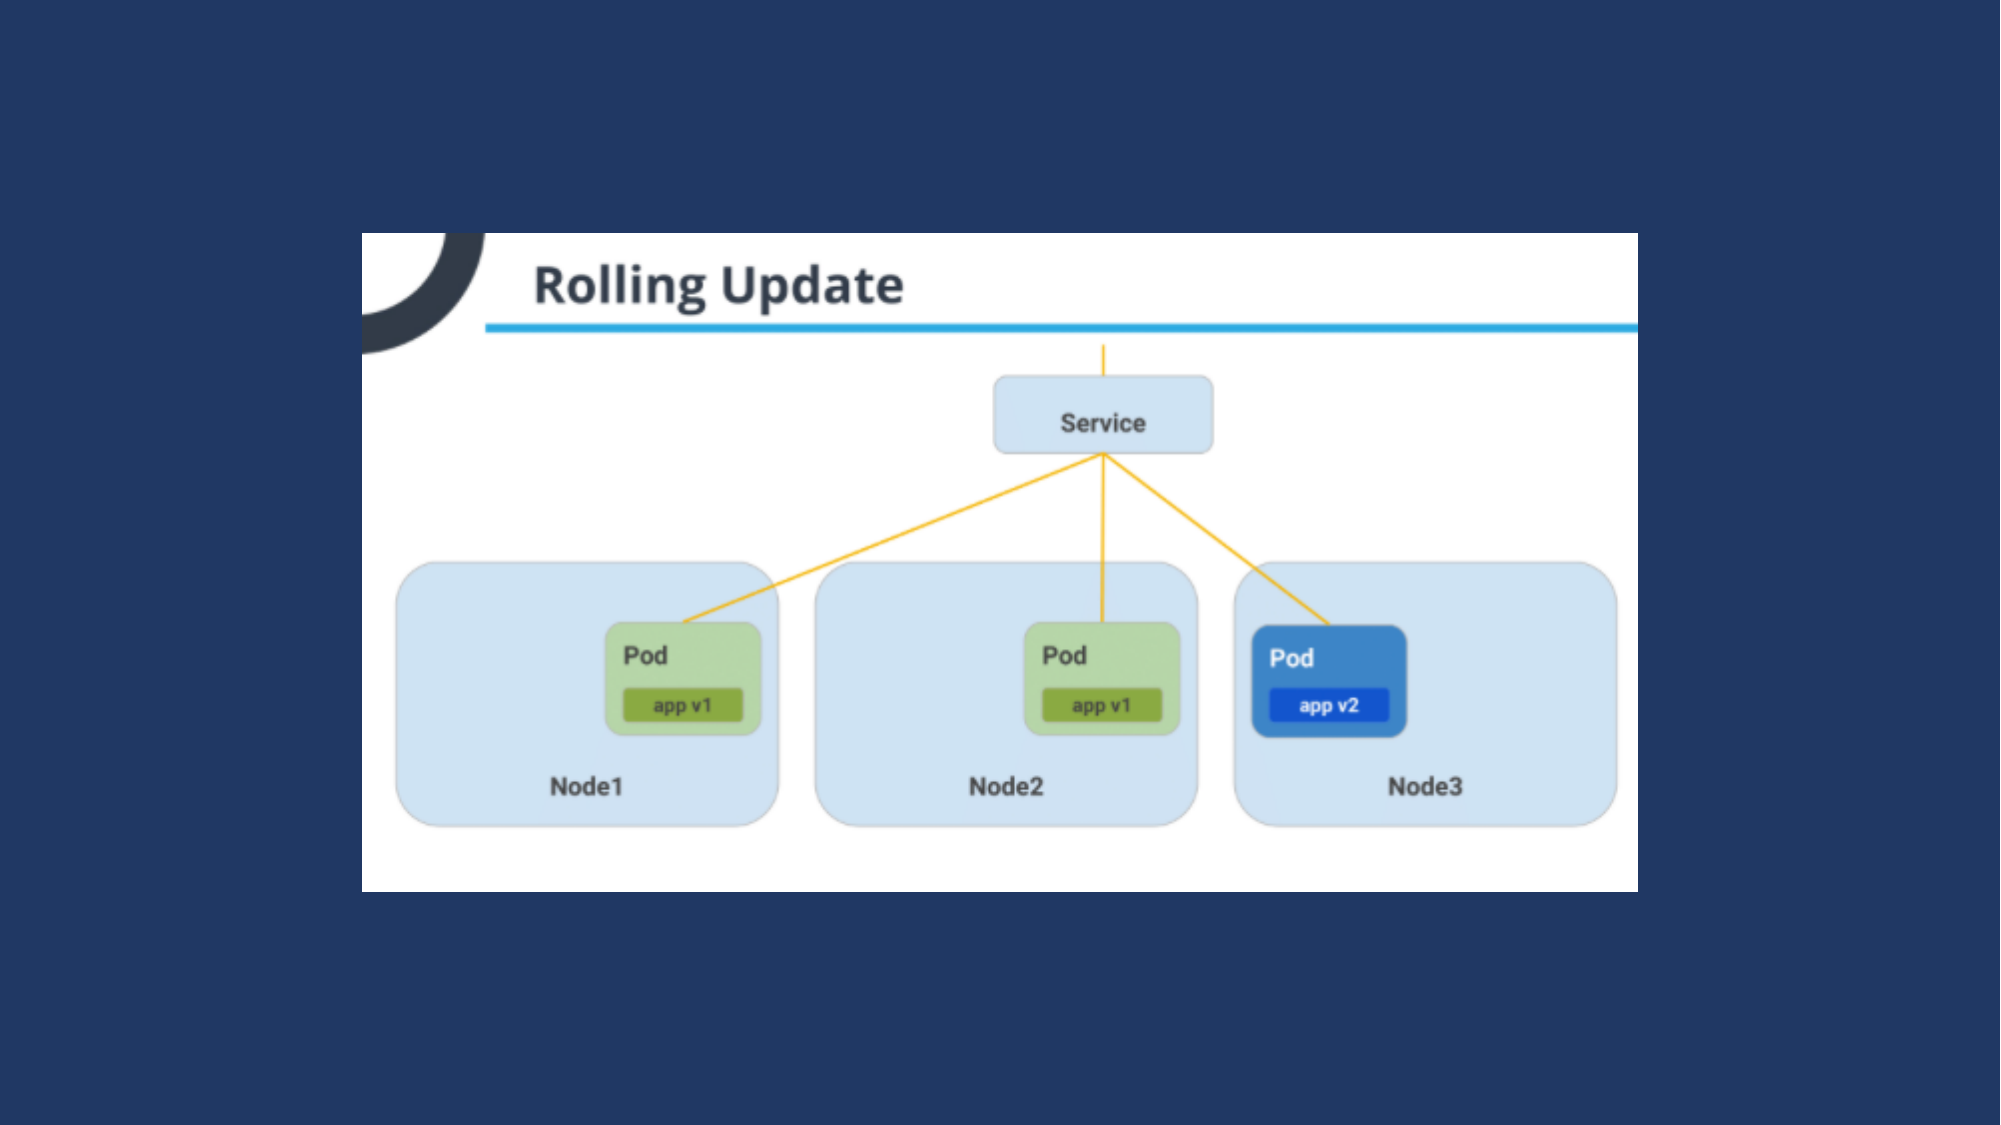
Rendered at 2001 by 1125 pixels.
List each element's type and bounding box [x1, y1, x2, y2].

picture [362, 233, 1638, 892]
